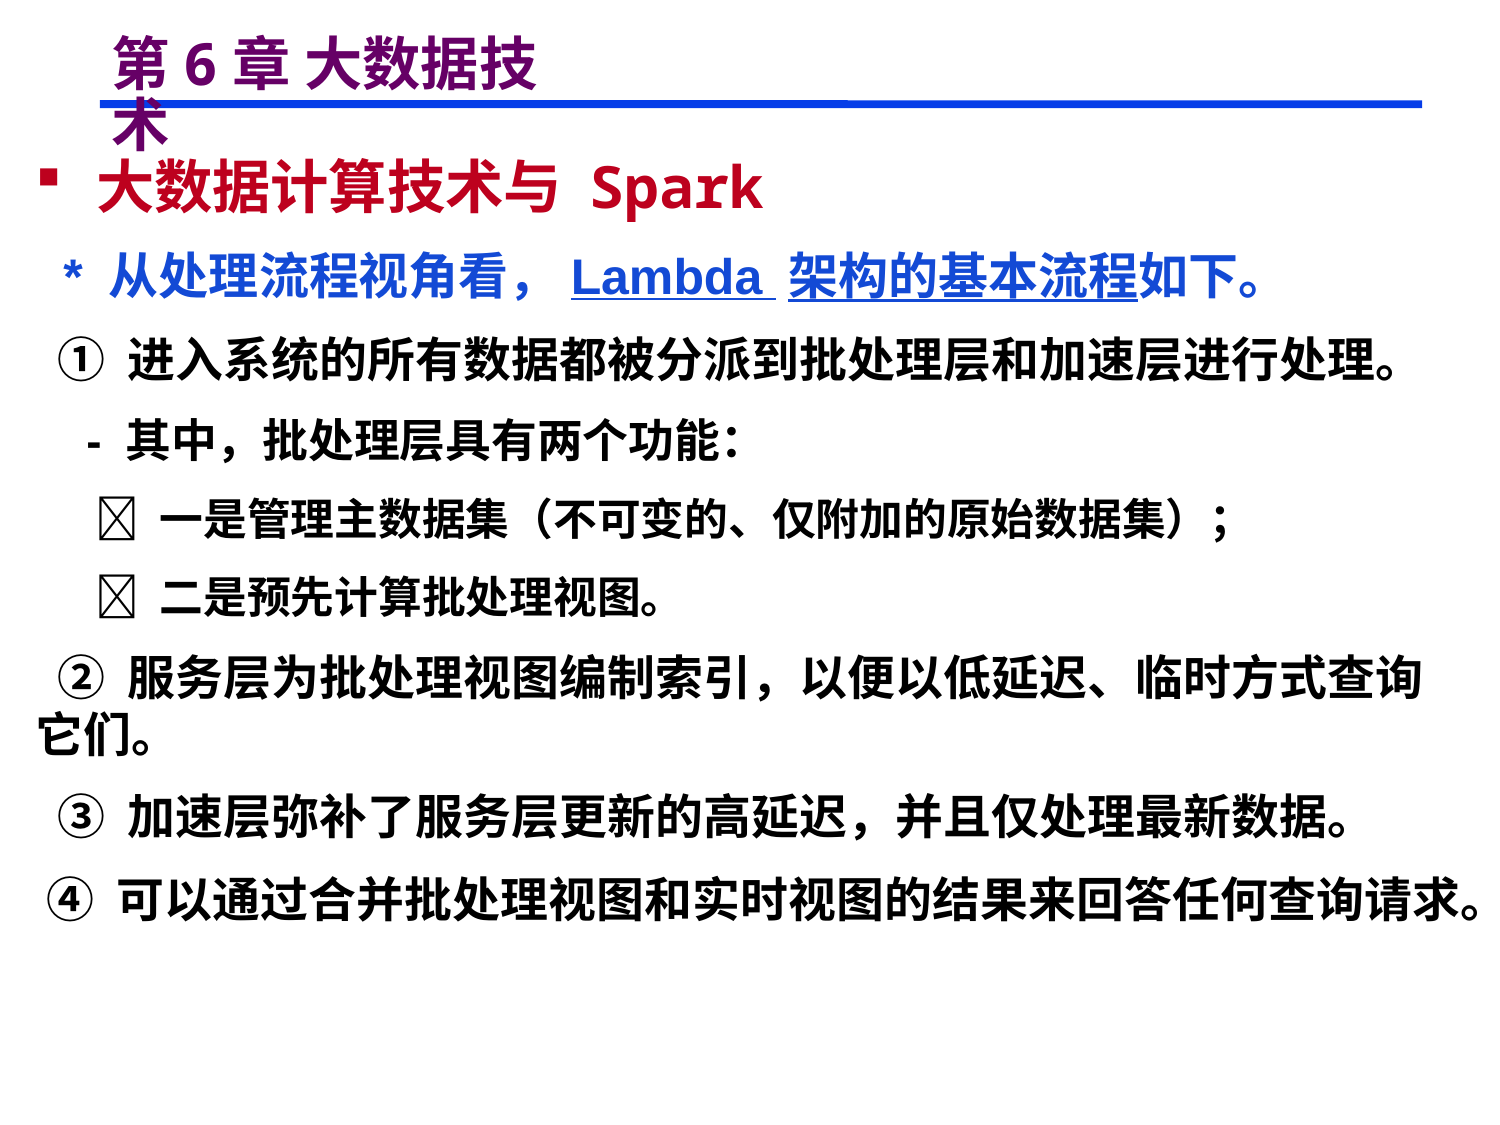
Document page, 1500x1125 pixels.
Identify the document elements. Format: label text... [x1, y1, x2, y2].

subtitle 大数据计算技术与 Spark * 从处理流程视角看，Lambda 架构的基本流程如下。 ① 进入系统的所有数据都被分派到批处理层和加速层进行处理。 - 其中，批处理层具有两个功能：  一是管理主数据集（不可变的、仅附加的原始数据集）；  二是预先计算批处理视图。 ② 服务层为批处理视图编制索引，以便以低延迟、临时方式查询它们。 ③ 加速层弥补了服务层更新的高延迟，并且仅处理最新数据。 ④ 可以通过合并批处理视图和实时视图的结果来回答任何查询请求。 [19, 141, 1482, 1021]
title 第6章 大数据技术 [100, 32, 593, 141]
